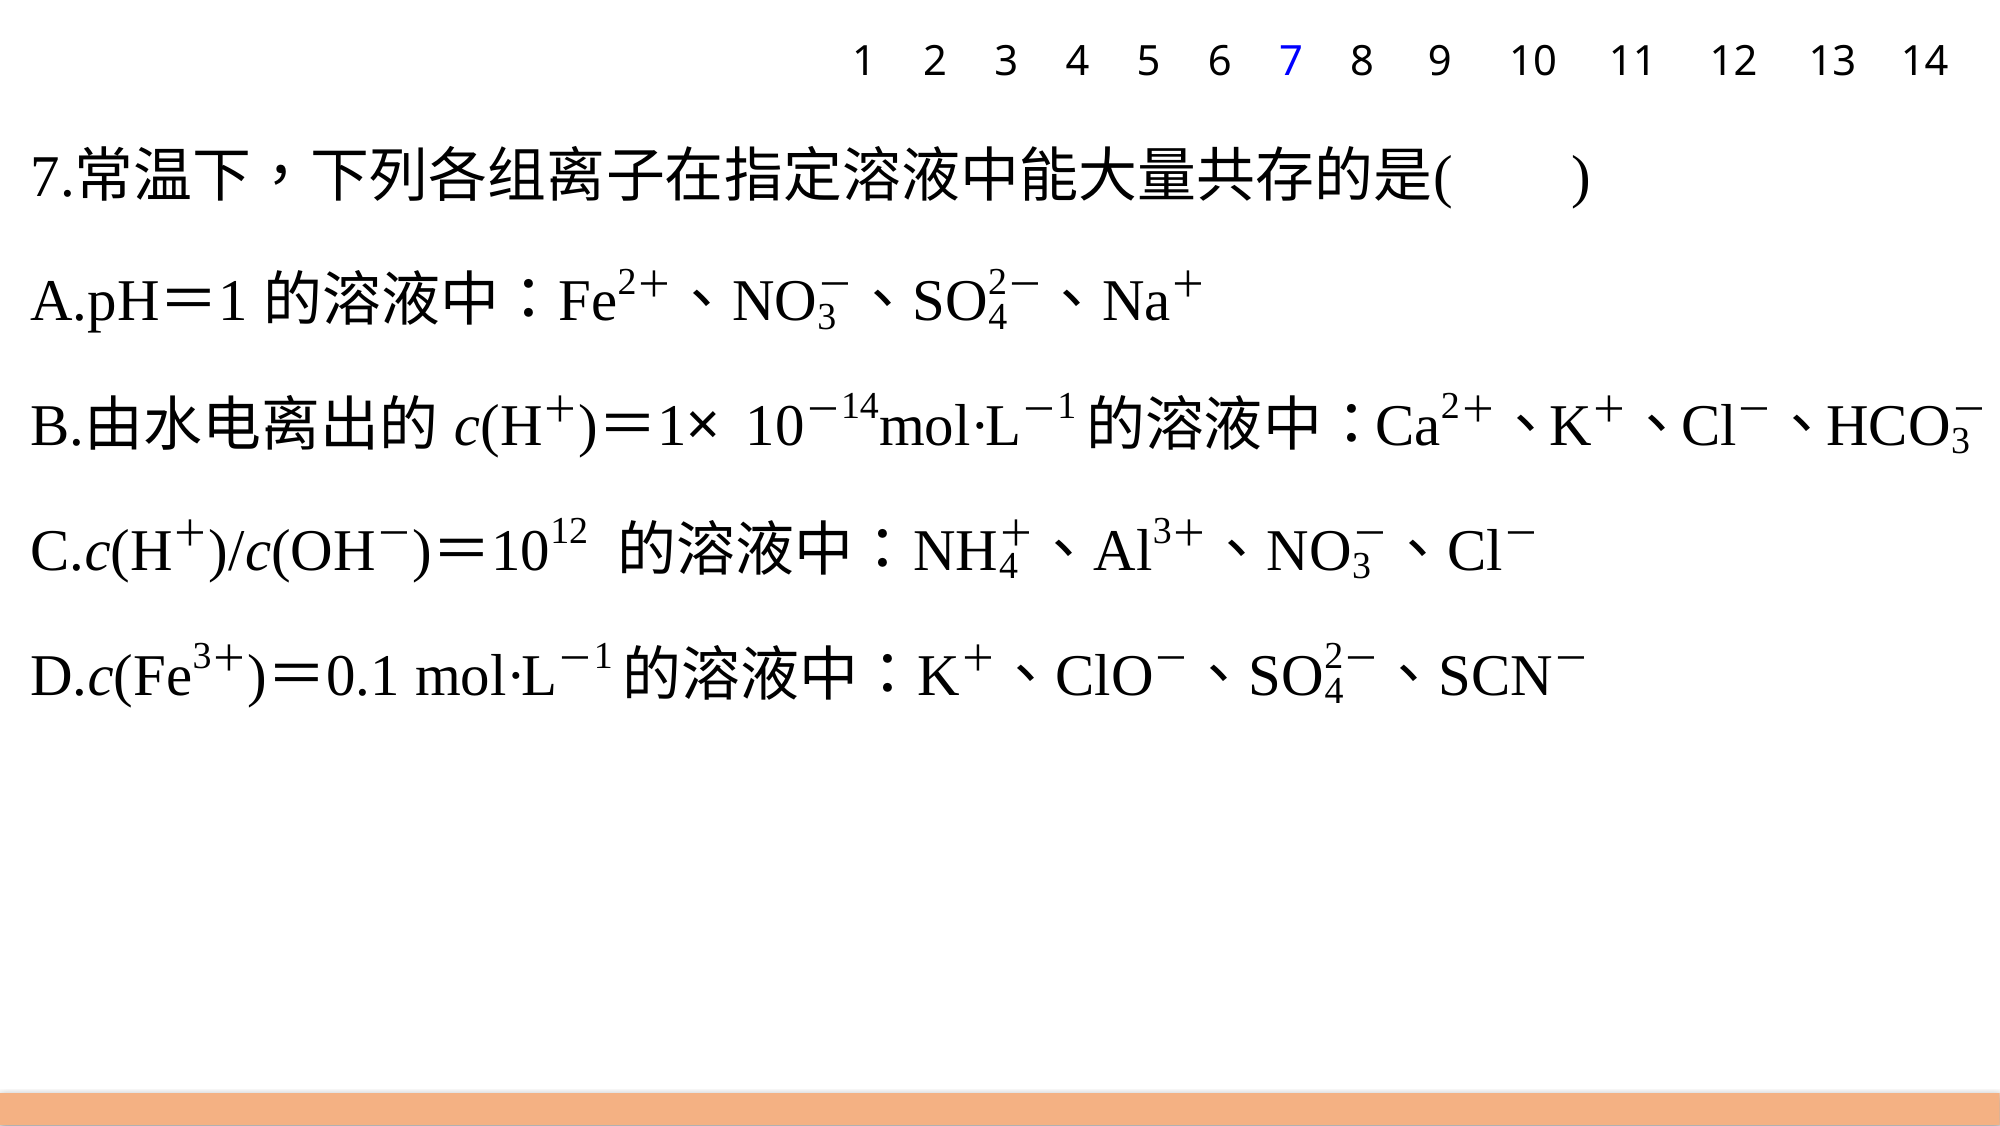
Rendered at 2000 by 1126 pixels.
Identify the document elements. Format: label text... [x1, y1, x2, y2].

text_box 3 [976, 11, 1036, 107]
text_box 7 [1261, 11, 1321, 107]
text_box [30, 134, 1987, 918]
text_box 9 [1403, 11, 1476, 107]
text_box 2 [905, 11, 965, 107]
text_box 6 [1190, 11, 1250, 107]
text_box 14 [1885, 11, 1964, 107]
text_box 8 [1332, 11, 1392, 107]
text_box [0, 1092, 2000, 1126]
text_box 5 [1119, 11, 1179, 107]
text_box 4 [1048, 11, 1108, 107]
text_box 13 [1791, 11, 1874, 107]
text_box 1 [834, 11, 894, 107]
text_box 11 [1590, 11, 1676, 107]
text_box 10 [1487, 11, 1579, 107]
text_box 12 [1687, 11, 1780, 107]
